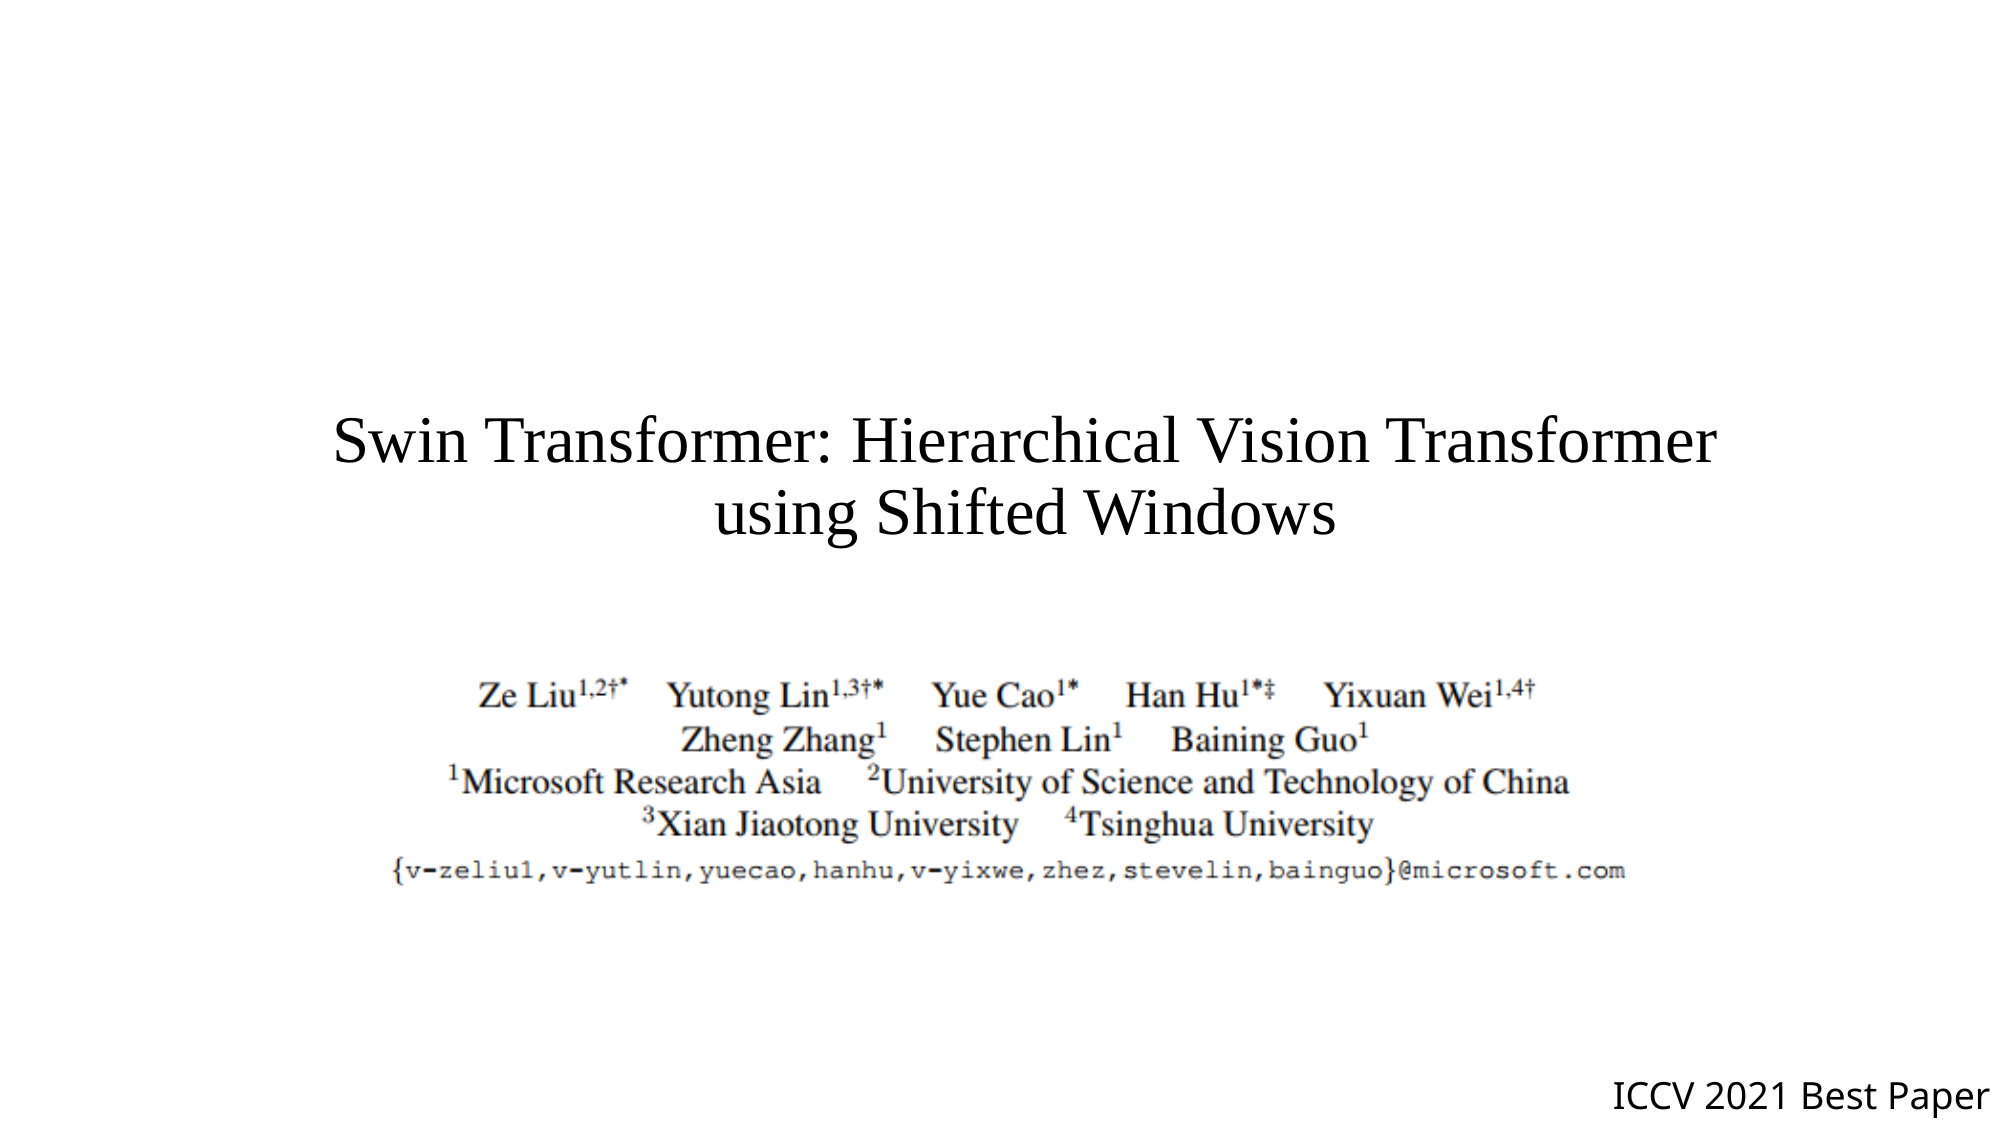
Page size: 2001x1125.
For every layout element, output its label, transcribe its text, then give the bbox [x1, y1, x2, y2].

text_box ICCV 2021 Best Paper [1598, 1064, 2000, 1125]
title Swin Transformer: Hierarchical Vision Transformer using Shifted Windows [250, 165, 1802, 557]
picture [352, 648, 1648, 909]
